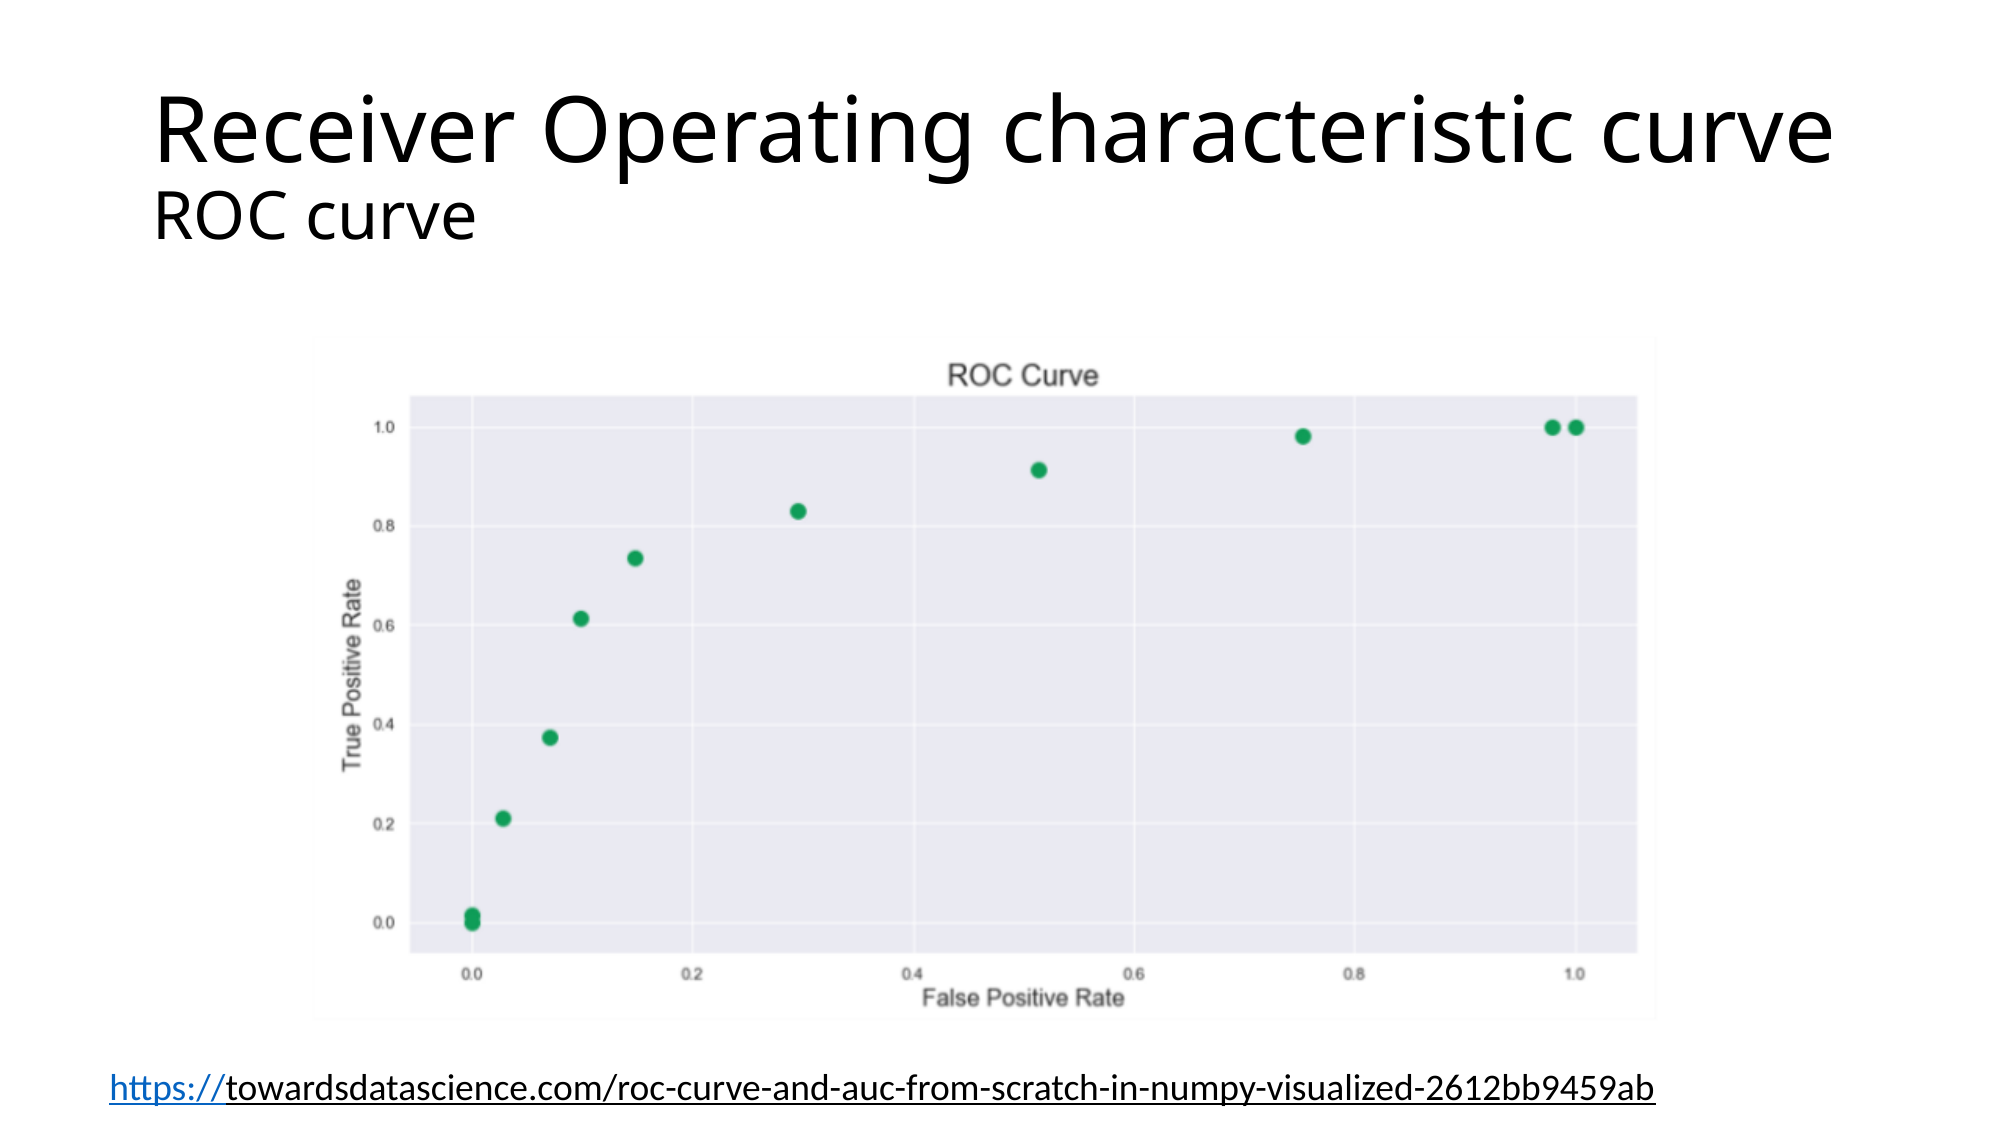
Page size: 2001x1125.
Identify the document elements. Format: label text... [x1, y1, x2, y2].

title Receiver Operating characteristic curve ROC curve [137, 59, 1863, 278]
picture [304, 336, 1722, 1021]
text_box https://towardsdatascience.com/roc-curve-and-auc-from-scratch-in-numpy-visualized-2612bb9459ab [94, 1055, 1680, 1115]
